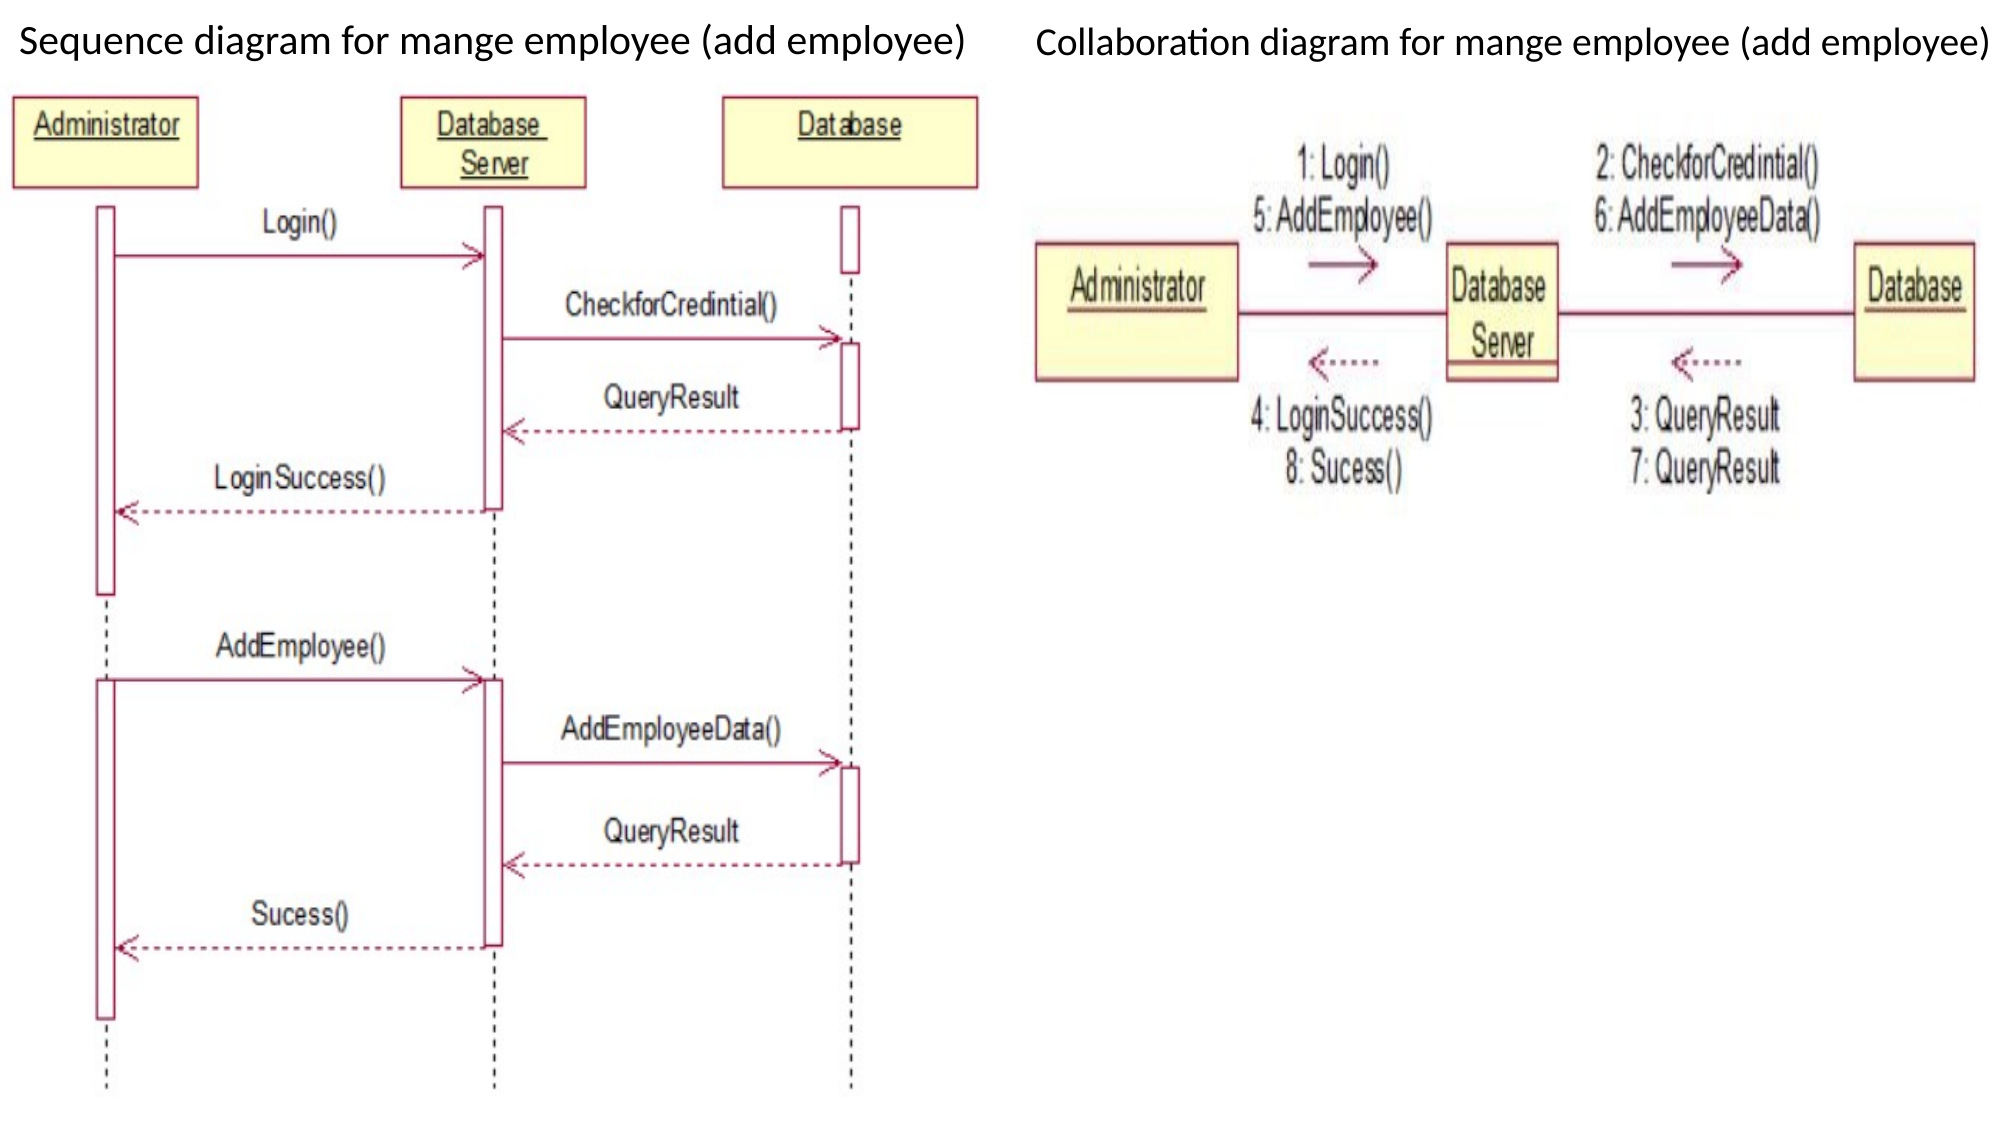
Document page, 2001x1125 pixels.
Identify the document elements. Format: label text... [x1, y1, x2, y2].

text_box Sequence diagram for mange employee (add employee) [4, 4, 1002, 70]
text_box Collaboration diagram for mange employee (add employee) [1020, 8, 2000, 70]
picture [1020, 70, 2000, 563]
picture [0, 70, 1000, 1125]
